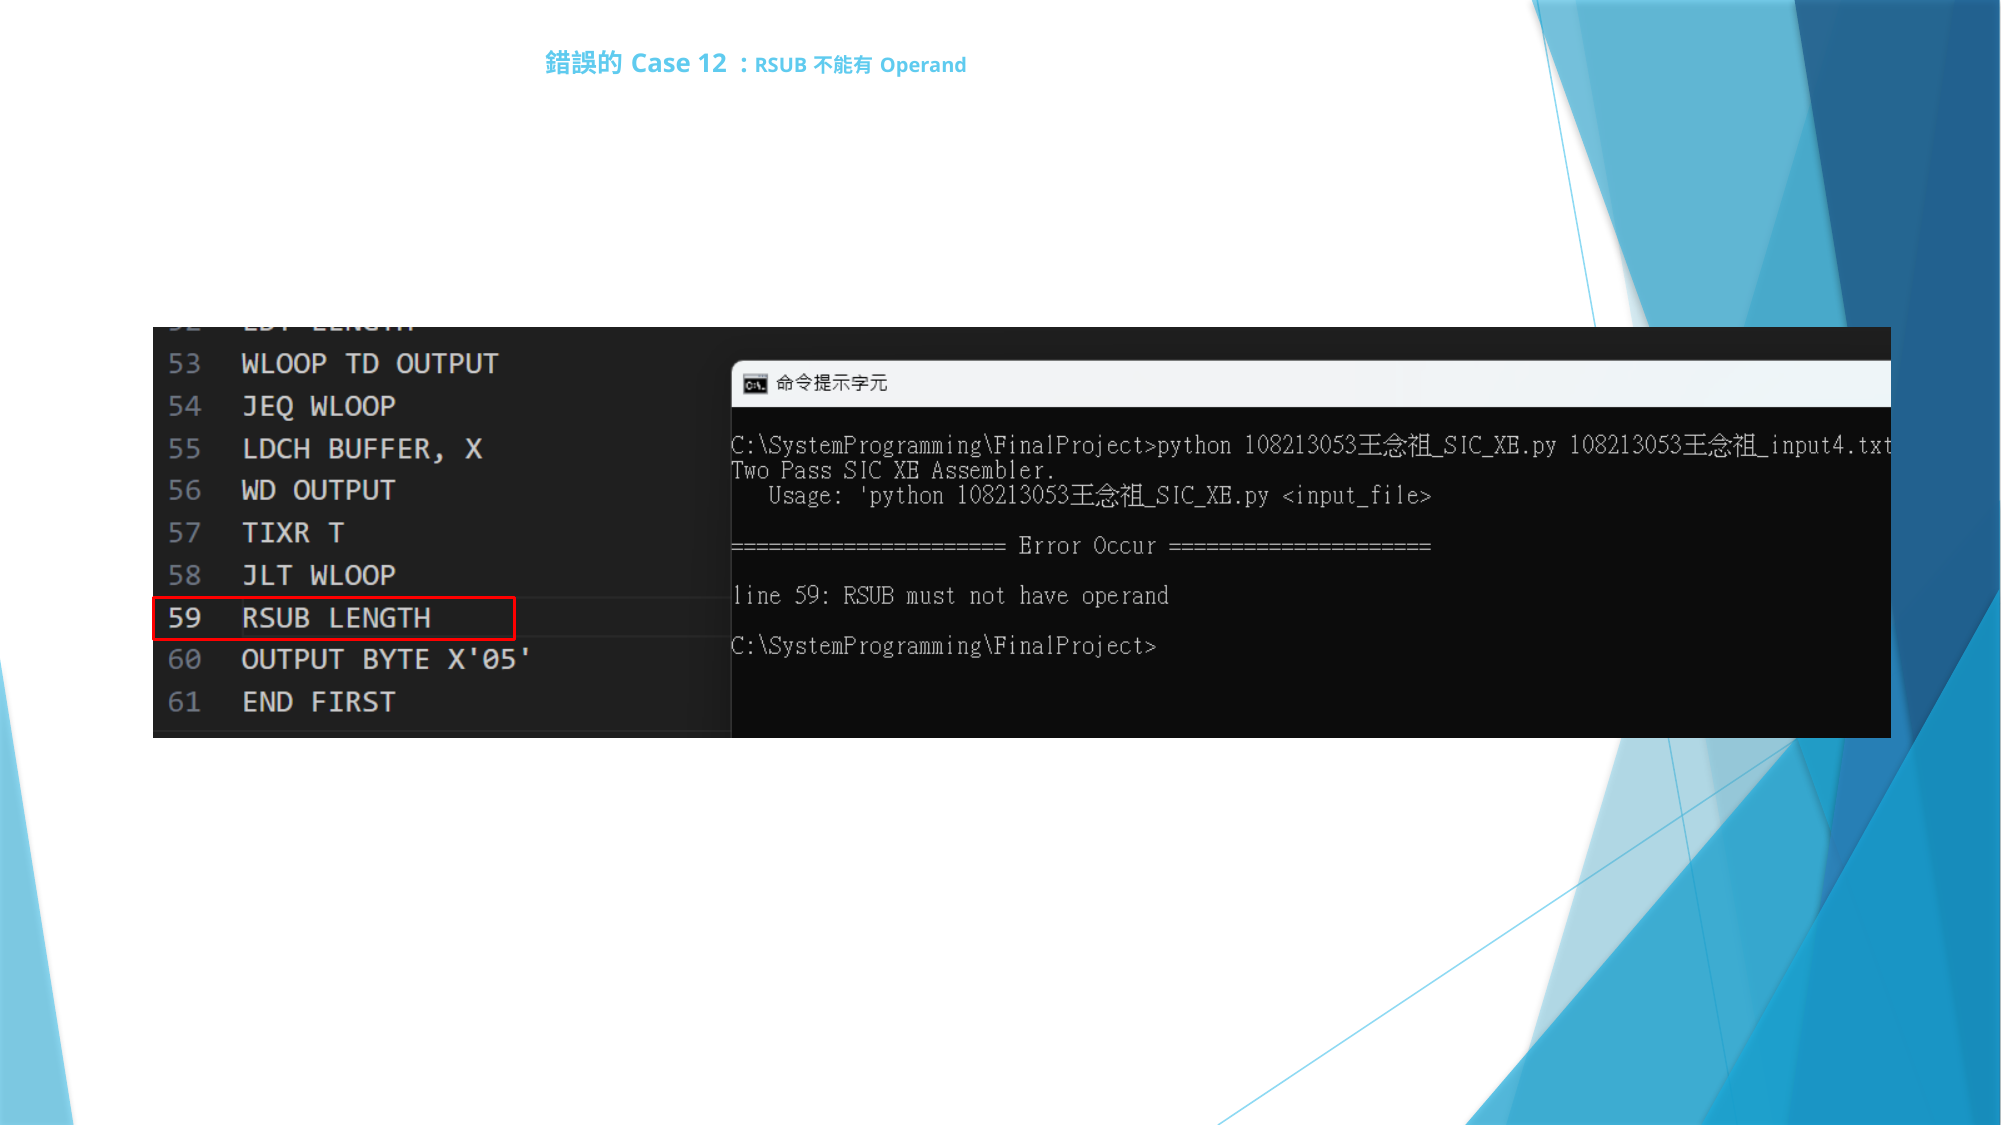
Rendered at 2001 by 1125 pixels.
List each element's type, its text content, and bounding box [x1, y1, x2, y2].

picture [152, 327, 1892, 739]
title 錯誤的 Case 12 : RSUB 不能有 Operand [50, 39, 1463, 148]
